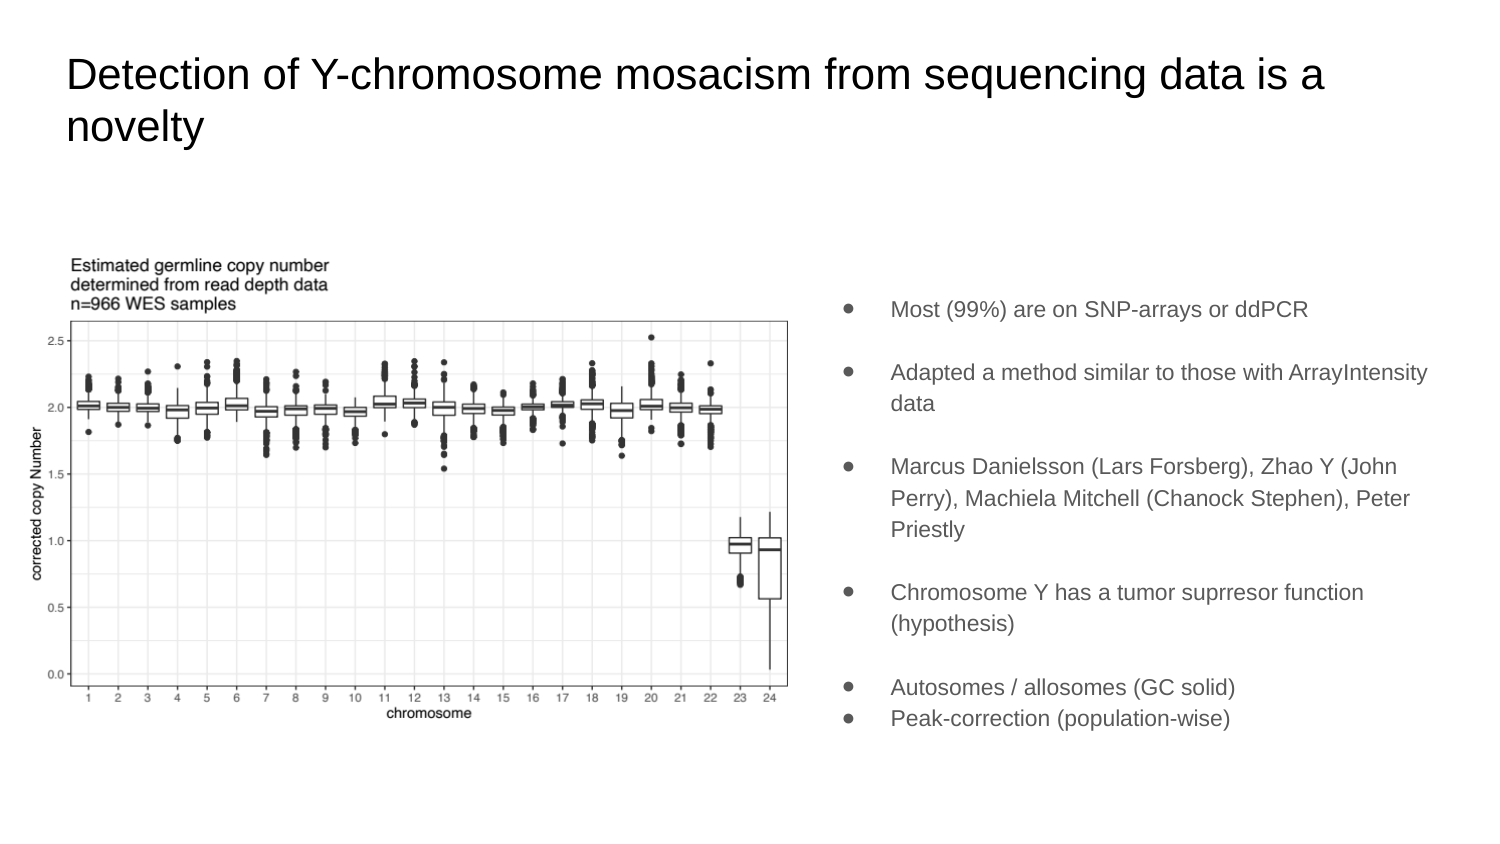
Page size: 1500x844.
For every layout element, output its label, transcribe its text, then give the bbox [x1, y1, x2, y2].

title Detection of Y-chromosome mosacism from sequencing data is a novelty [51, 30, 1449, 167]
list Most (99%) are on SNP-arrays or ddPCR Adapted a method similar to those with ArrayIntensity data Marcus Danielsson (Lars Forsberg), Zhao Y (John Perry), Machiela Mitchell (Chanock Stephen), Peter Priestly Chromosome Y has a tumor suprresor function (hypothesis) Autosomes / allosomes (GC solid) Peak-correction (population-wise) [810, 275, 1449, 750]
picture [23, 251, 793, 727]
